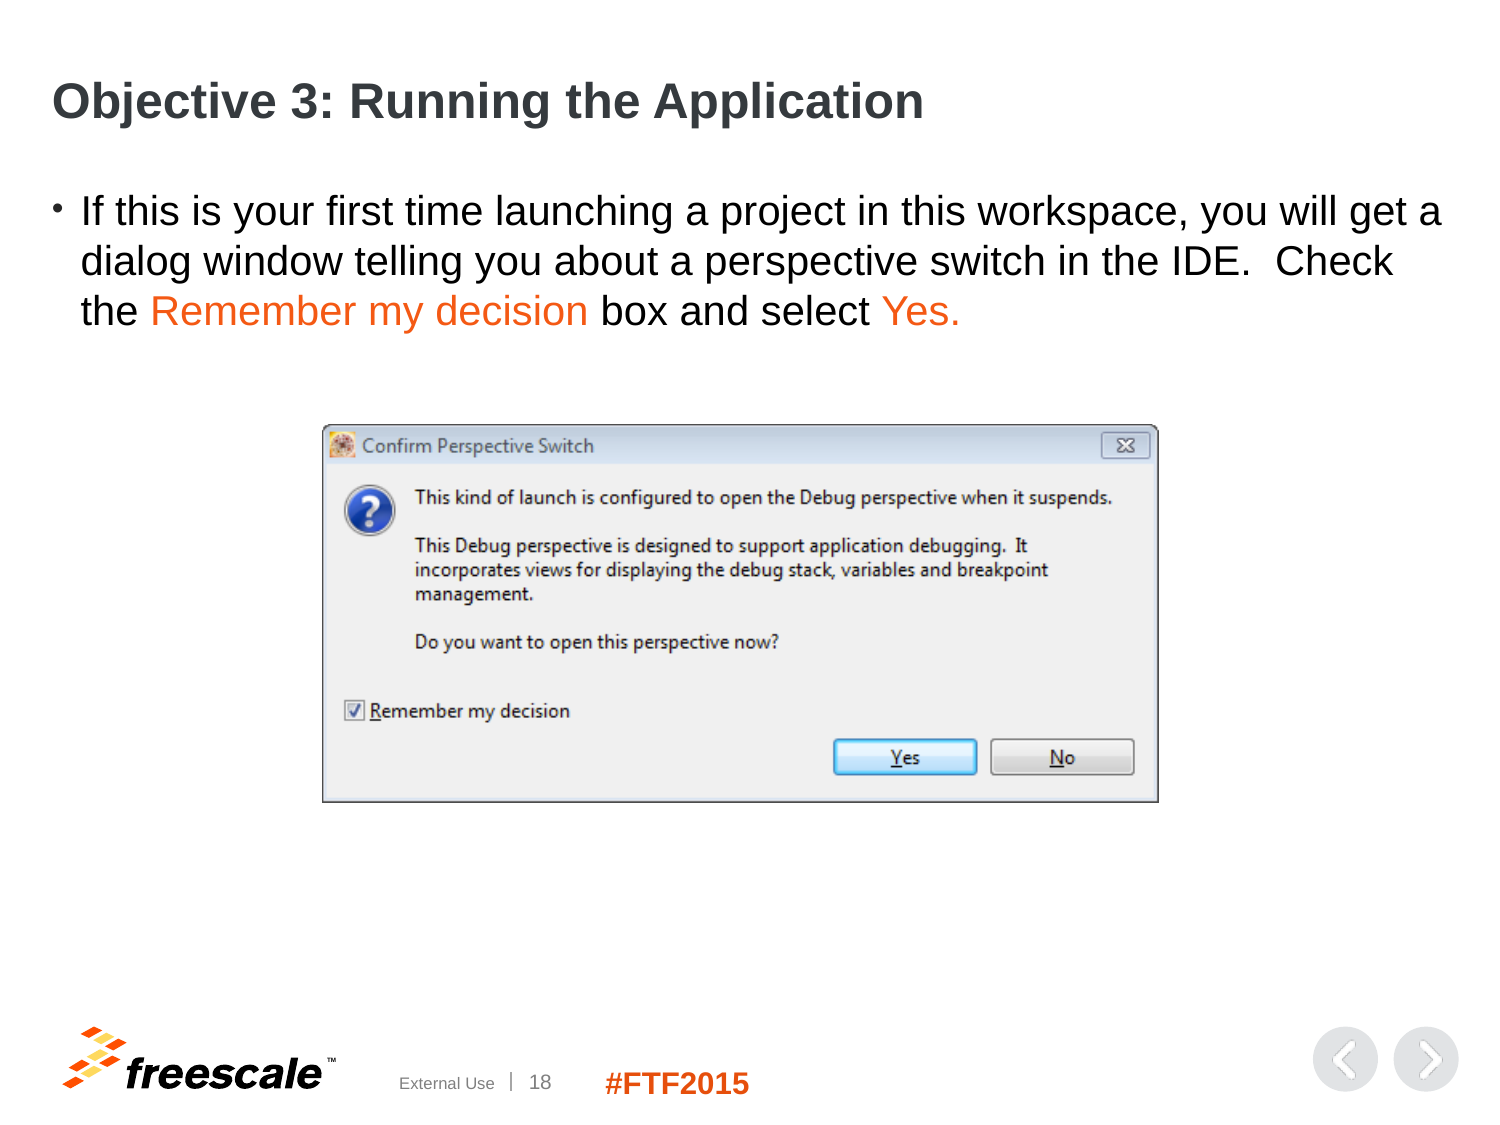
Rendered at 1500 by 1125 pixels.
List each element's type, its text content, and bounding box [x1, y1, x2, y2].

list If this is your first time launching a project in this workspace, you will get a dialog window telling you about a perspective switch in the IDE. Check the Remember my decision box and select Yes. [36, 176, 1472, 942]
picture [1400, 1032, 1459, 1088]
title Objective 3: Running the Application [36, 45, 1472, 153]
picture [1316, 1032, 1376, 1088]
picture [322, 424, 1159, 803]
